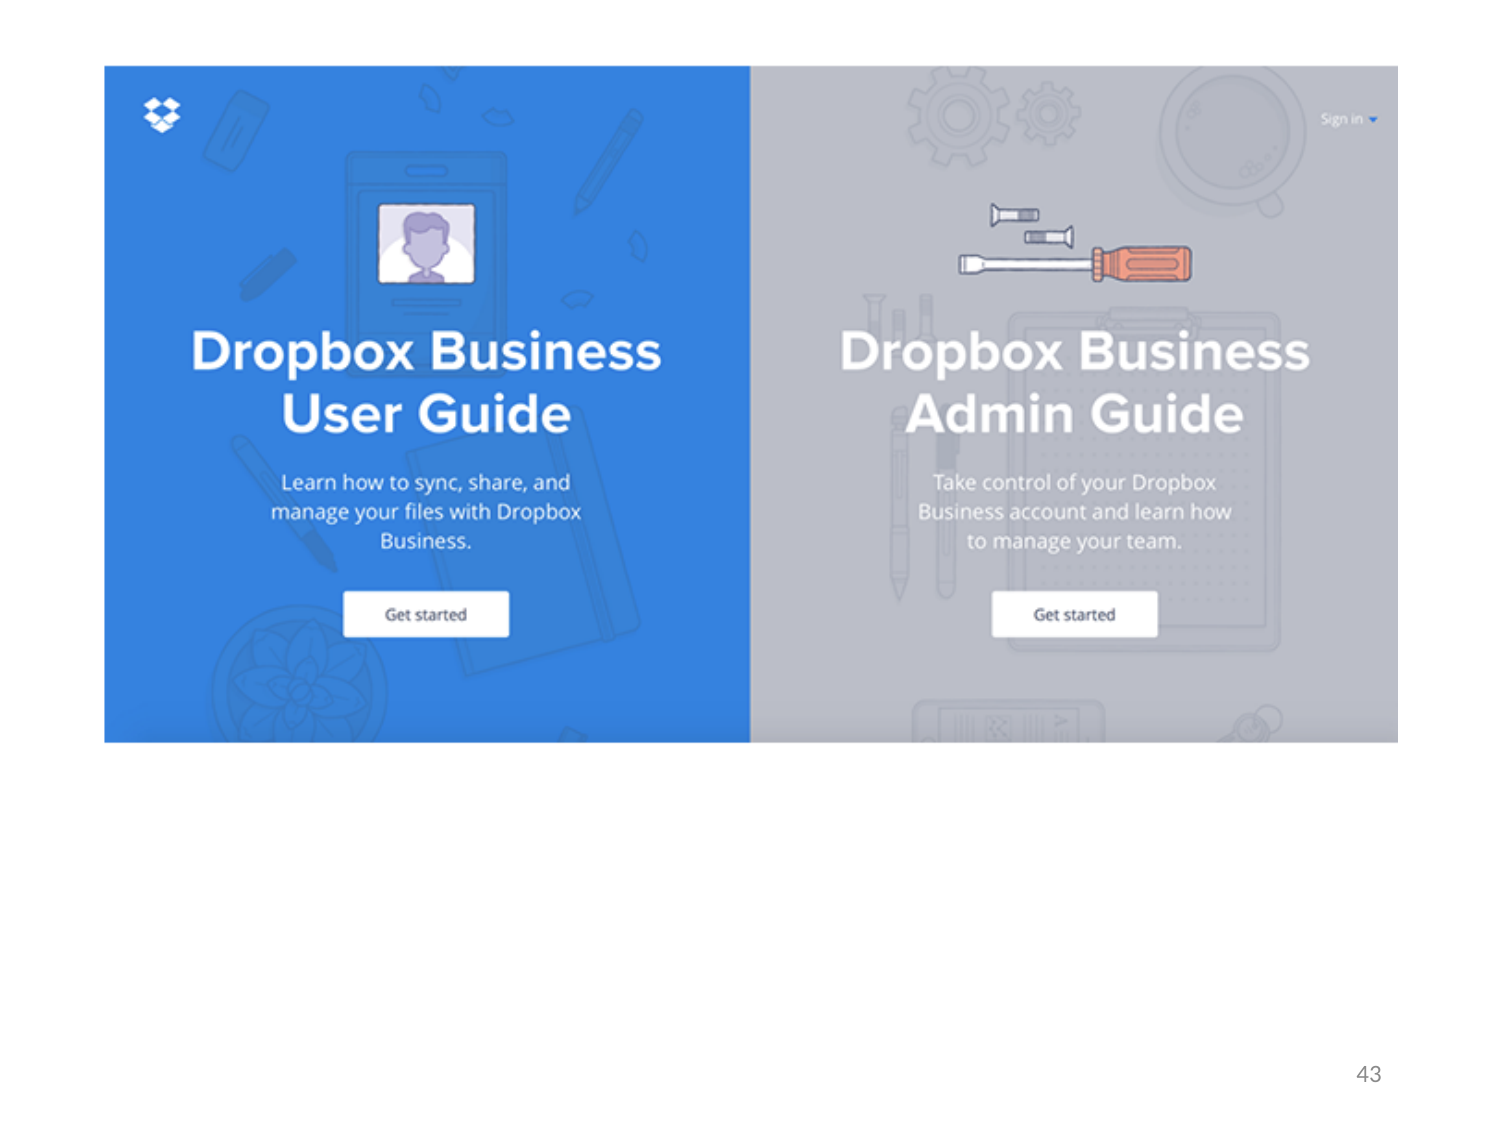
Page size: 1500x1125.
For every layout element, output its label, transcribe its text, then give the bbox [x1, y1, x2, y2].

slide_number 43 [1059, 1042, 1397, 1103]
picture [103, 59, 1398, 745]
